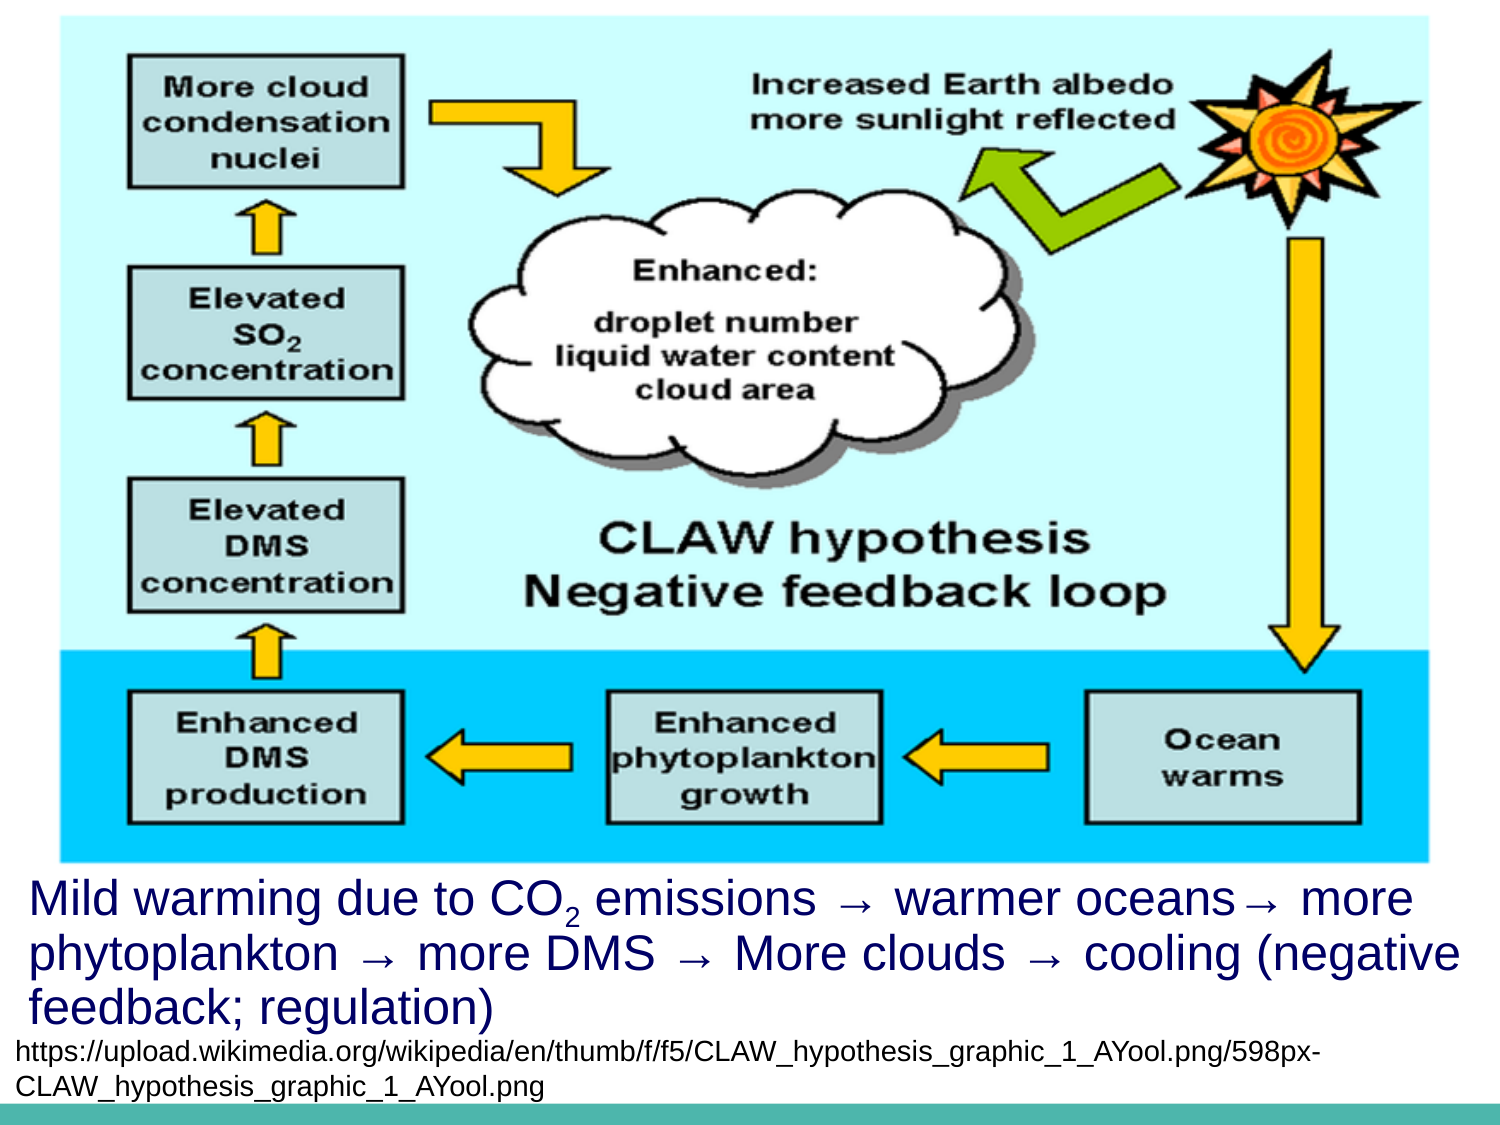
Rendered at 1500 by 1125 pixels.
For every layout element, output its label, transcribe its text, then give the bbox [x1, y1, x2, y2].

text_box https://upload.wikimedia.org/wikipedia/en/thumb/f/f5/CLAW_hypothesis_graphic_1_AYool.png/598px-CLAW_hypothesis_graphic_1_AYool.png [0, 1024, 1500, 1109]
picture [39, 0, 1451, 880]
text_box Mild warming due to CO2 emissions → warmer oceans→ more phytoplankton → more DMS → More clouds → cooling (negative feedback; regulation) [13, 876, 1500, 1025]
